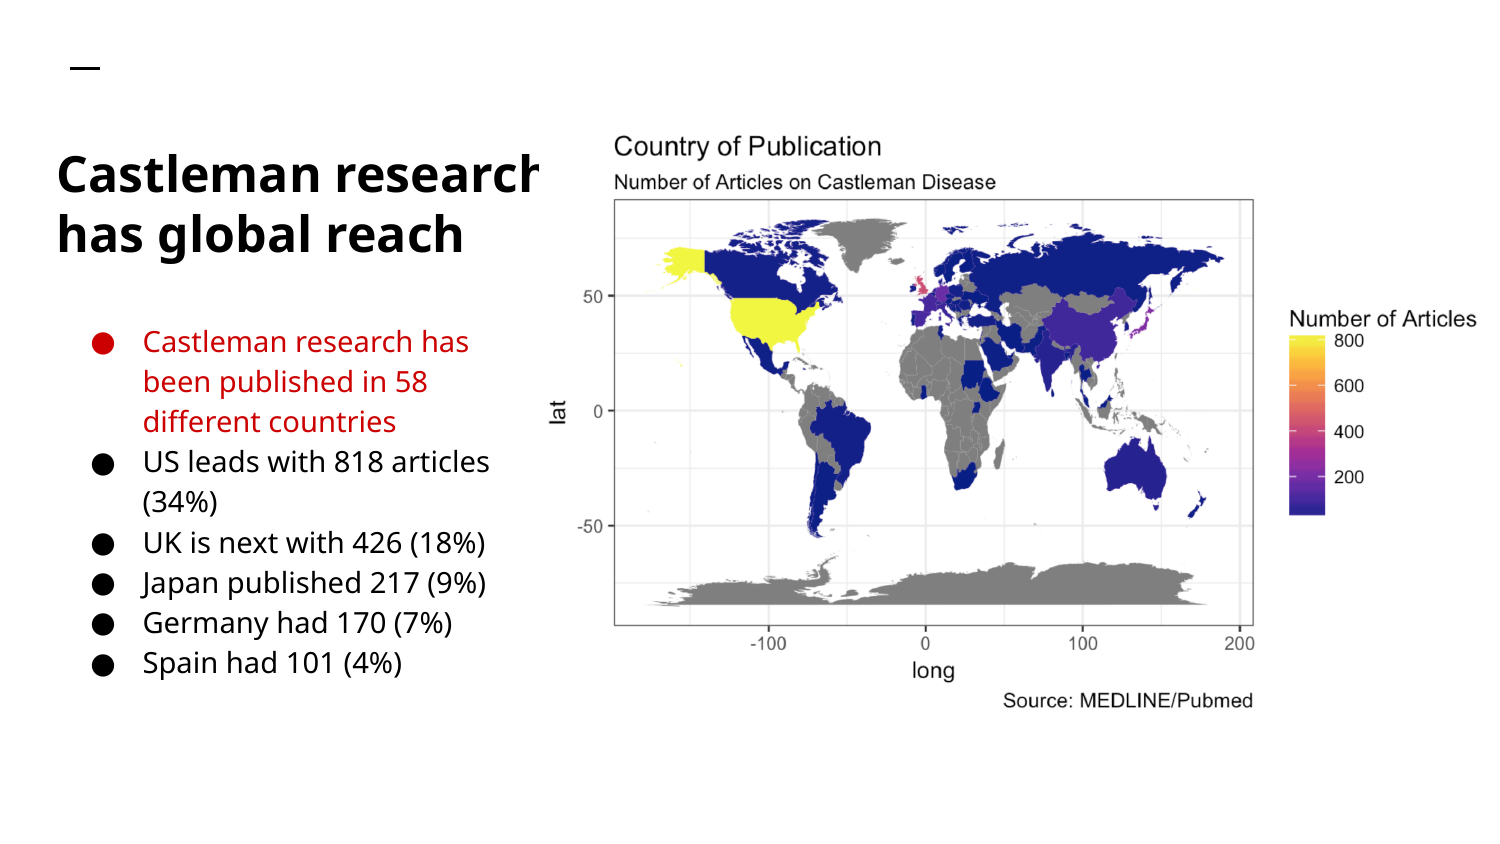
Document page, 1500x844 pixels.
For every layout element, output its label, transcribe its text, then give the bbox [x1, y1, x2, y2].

picture [539, 125, 1500, 719]
list Castleman research has been published in 58 different countries US leads with 818 articles (34%) UK is next with 426 (18%) Japan published 217 (9%) Germany had 170 (7%) Spain had 101 (4%) [52, 302, 514, 764]
title Castleman research has global reach [41, 153, 534, 278]
